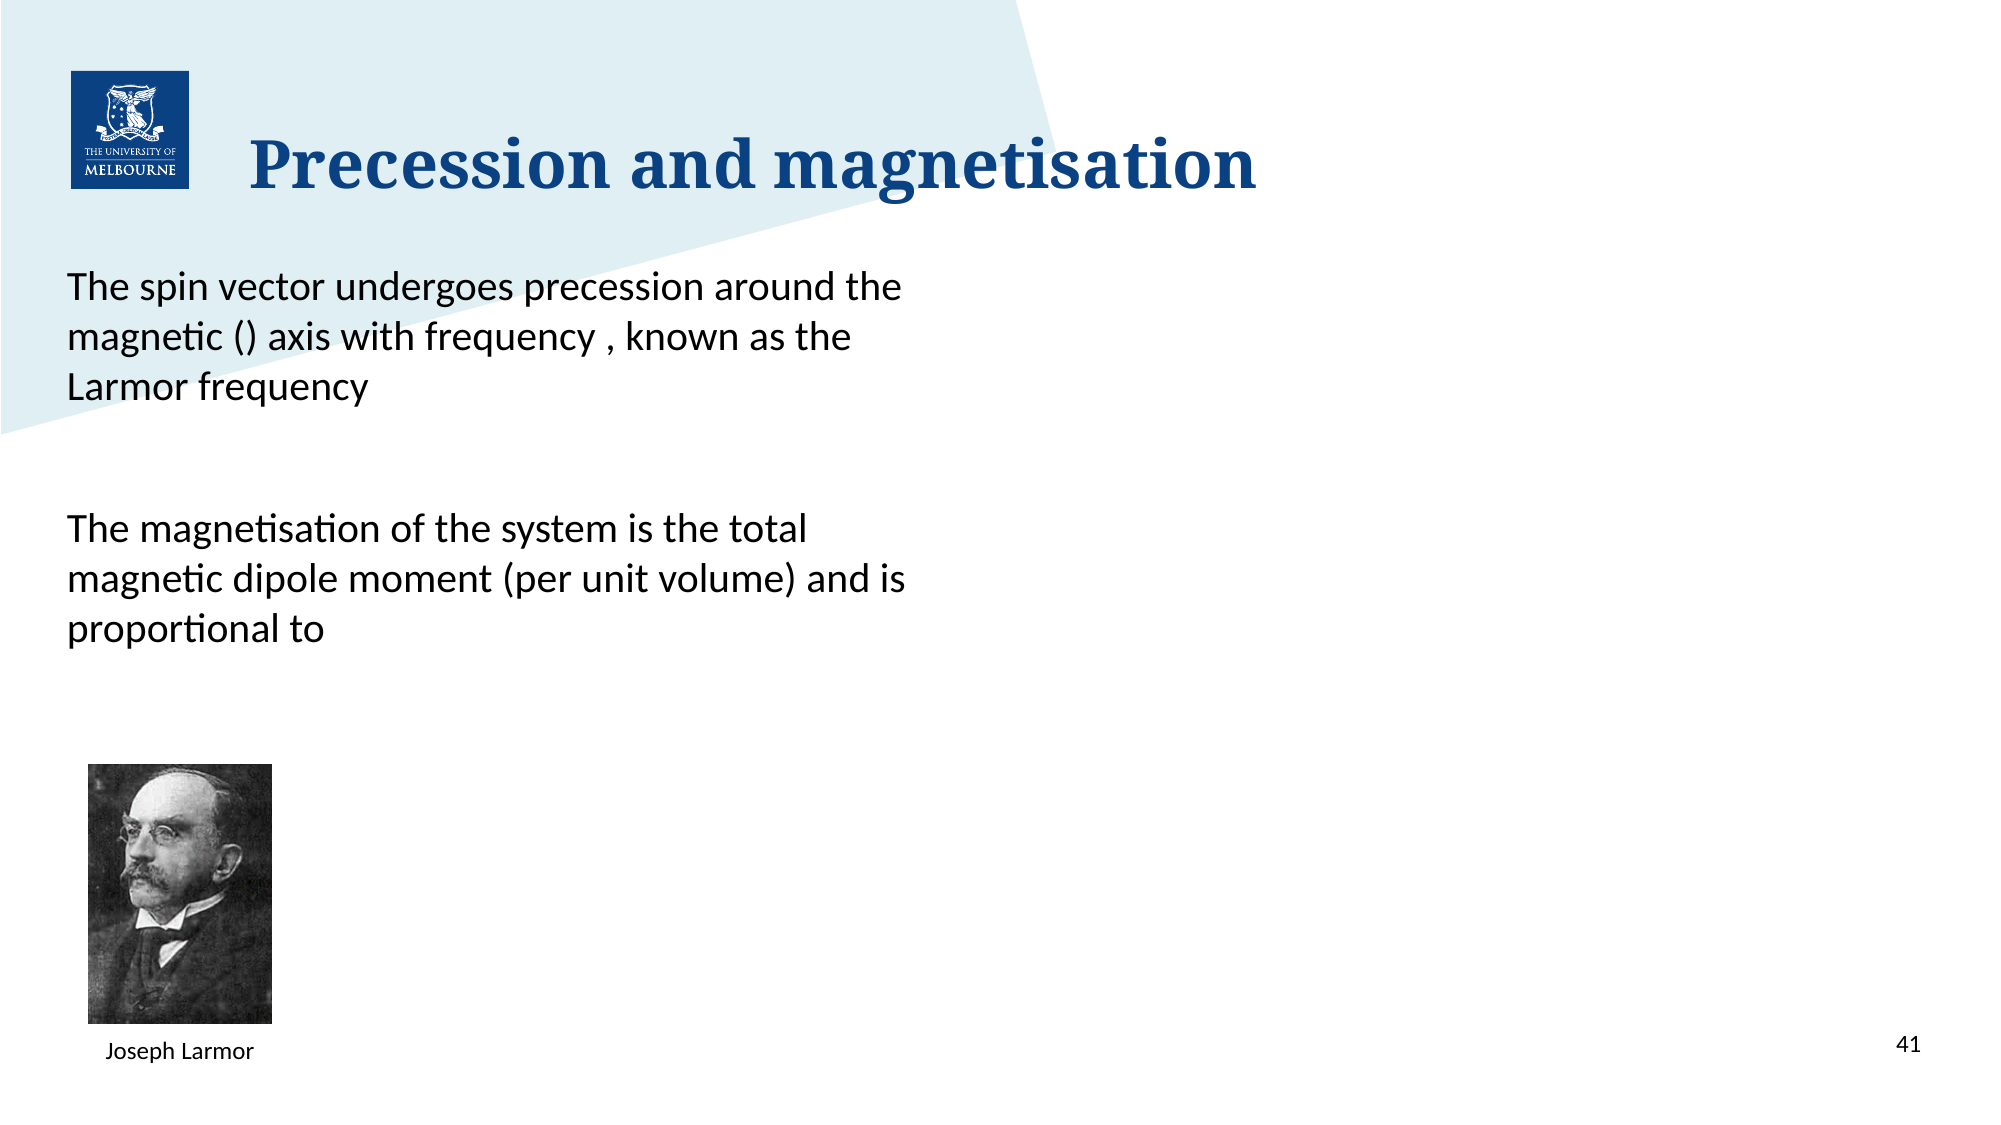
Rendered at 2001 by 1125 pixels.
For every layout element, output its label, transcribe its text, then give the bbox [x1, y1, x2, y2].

title Precession and magnetisation [234, 64, 1924, 211]
slide_number 41 [1797, 1012, 1922, 1073]
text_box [88, 764, 272, 1073]
